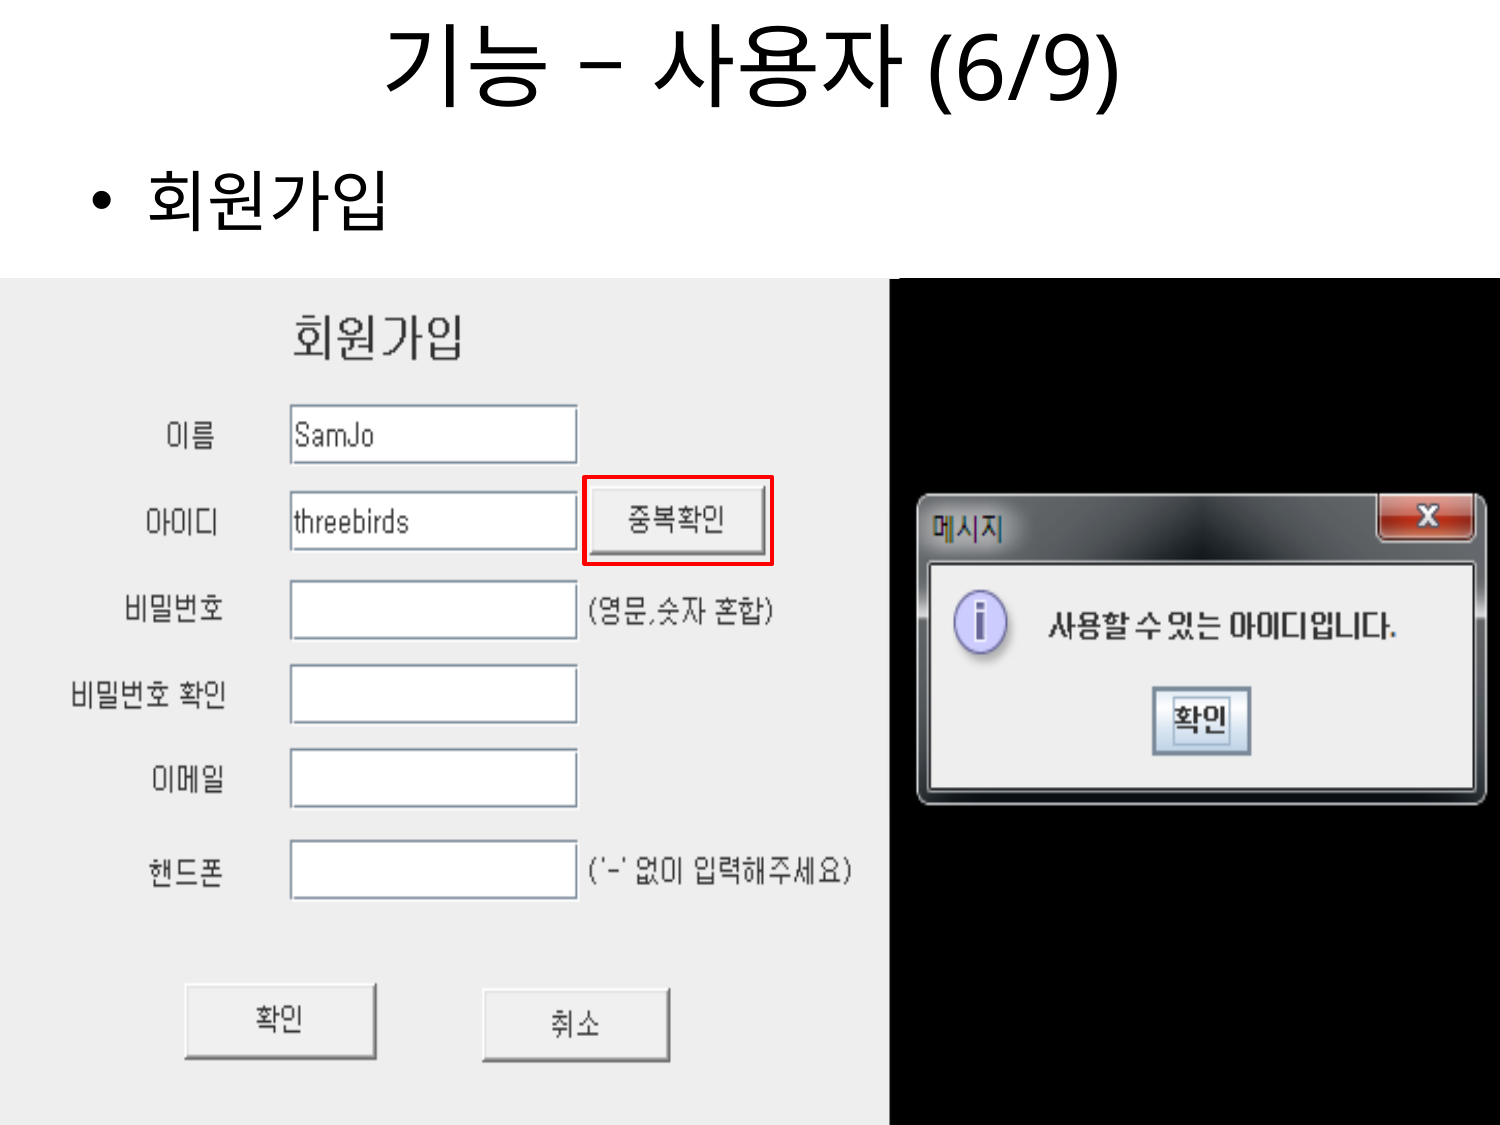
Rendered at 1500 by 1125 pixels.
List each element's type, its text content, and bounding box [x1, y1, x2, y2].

list 회원가입 [75, 151, 1425, 276]
picture [0, 278, 1500, 1125]
title 기능 – 사용자(6/9) [76, 0, 1427, 129]
